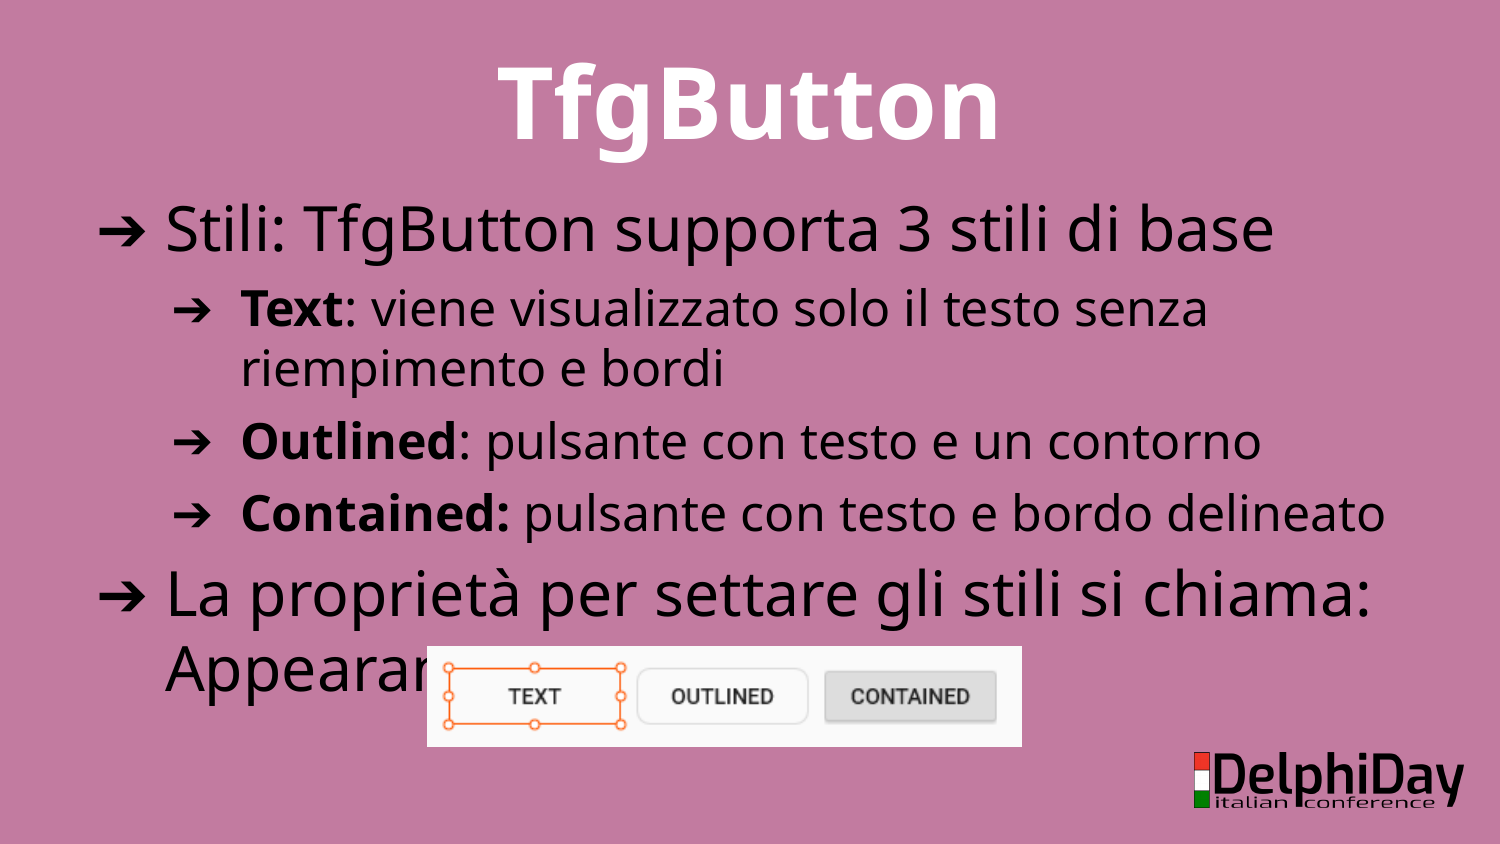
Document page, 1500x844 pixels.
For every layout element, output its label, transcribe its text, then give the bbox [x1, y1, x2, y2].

title TfgButton [75, 33, 1425, 174]
picture [1193, 752, 1464, 809]
list Stili: TfgButton supporta 3 stili di base Text: viene visualizzato solo il testo senza riempimento e bordi Outlined: pulsante con testo e un contorno Contained: pulsante con testo e bordo delineato La proprietà per settare gli stili si chiama: Appearance [75, 174, 1425, 808]
picture [426, 646, 1022, 747]
